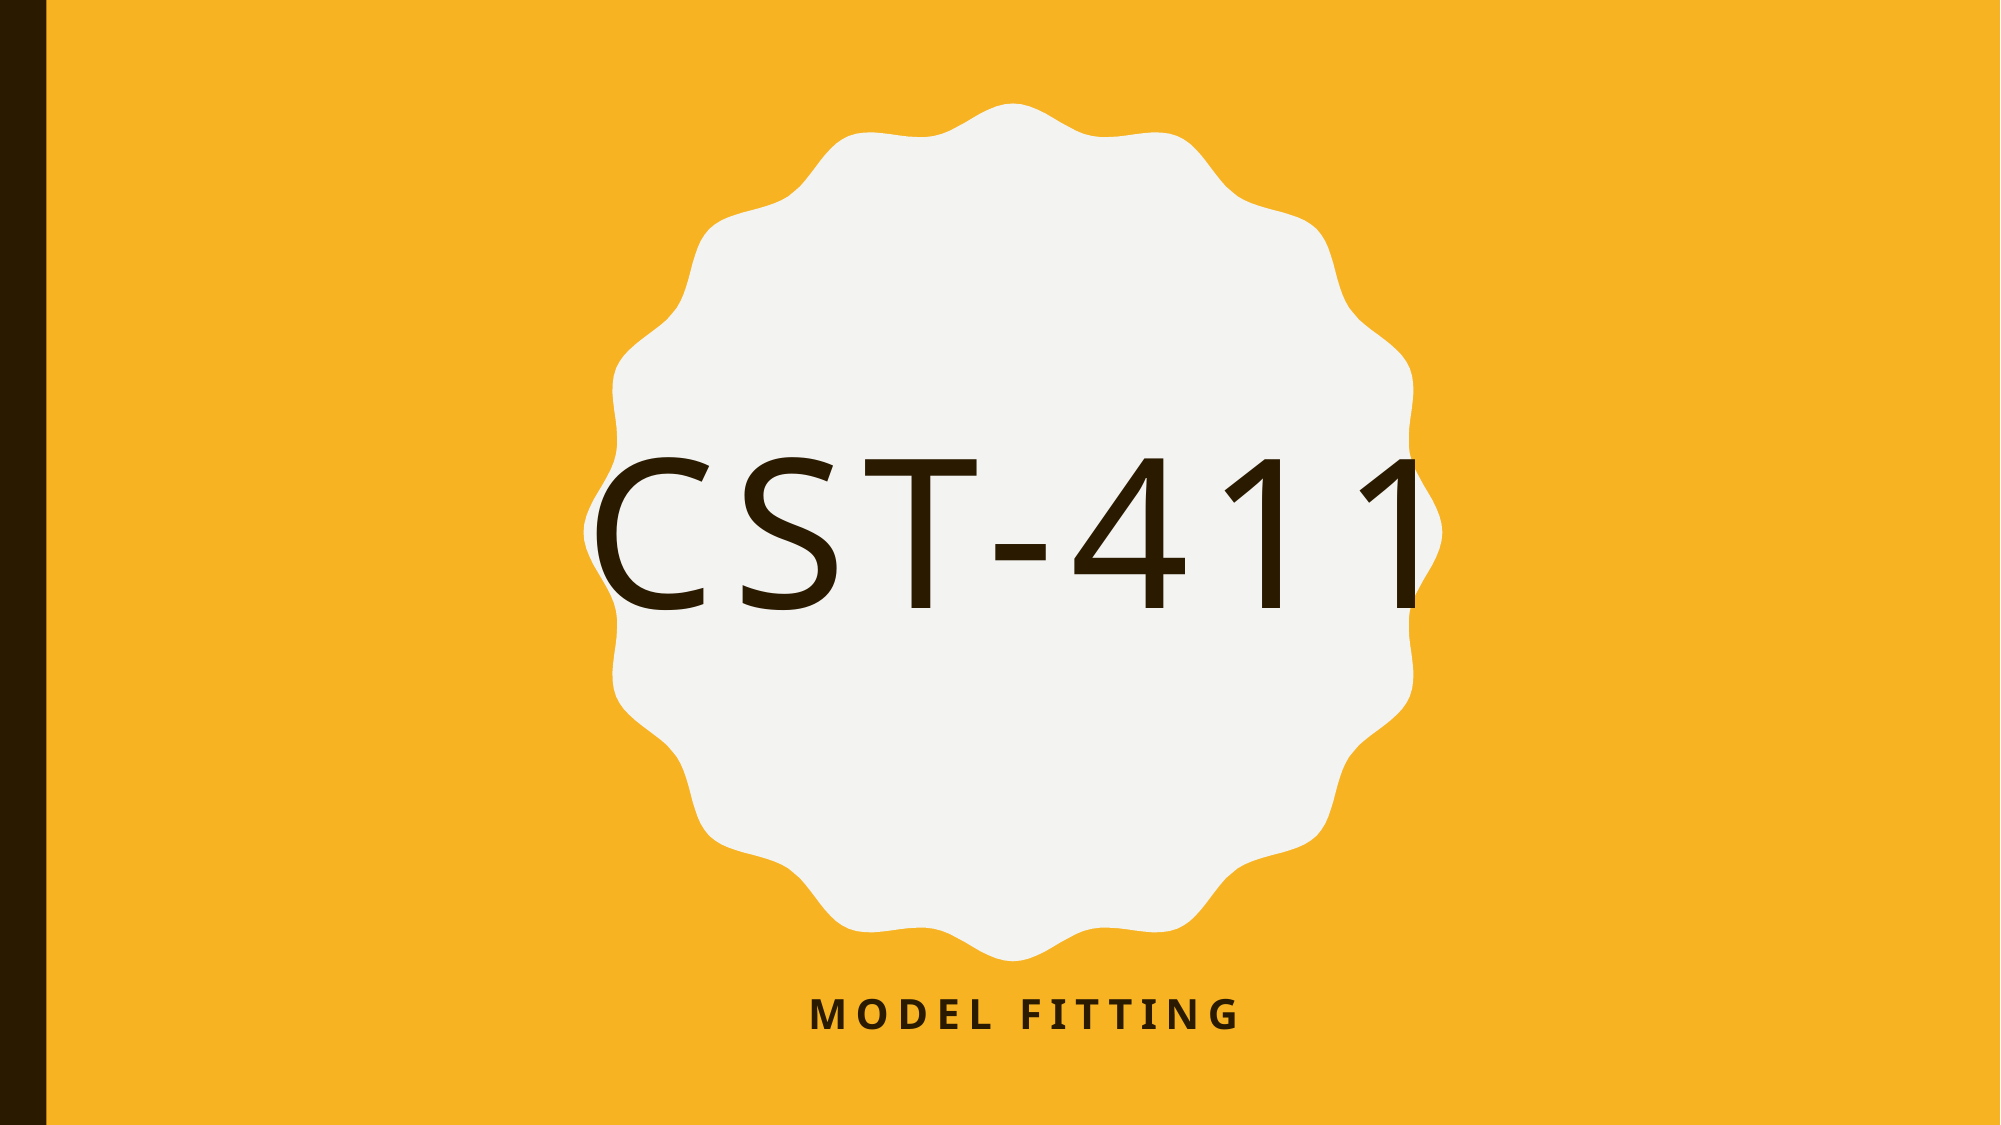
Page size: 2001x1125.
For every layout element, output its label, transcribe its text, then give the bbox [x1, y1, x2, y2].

subtitle Model Fitting [363, 980, 1684, 1103]
title CST-411 [176, 180, 1870, 902]
